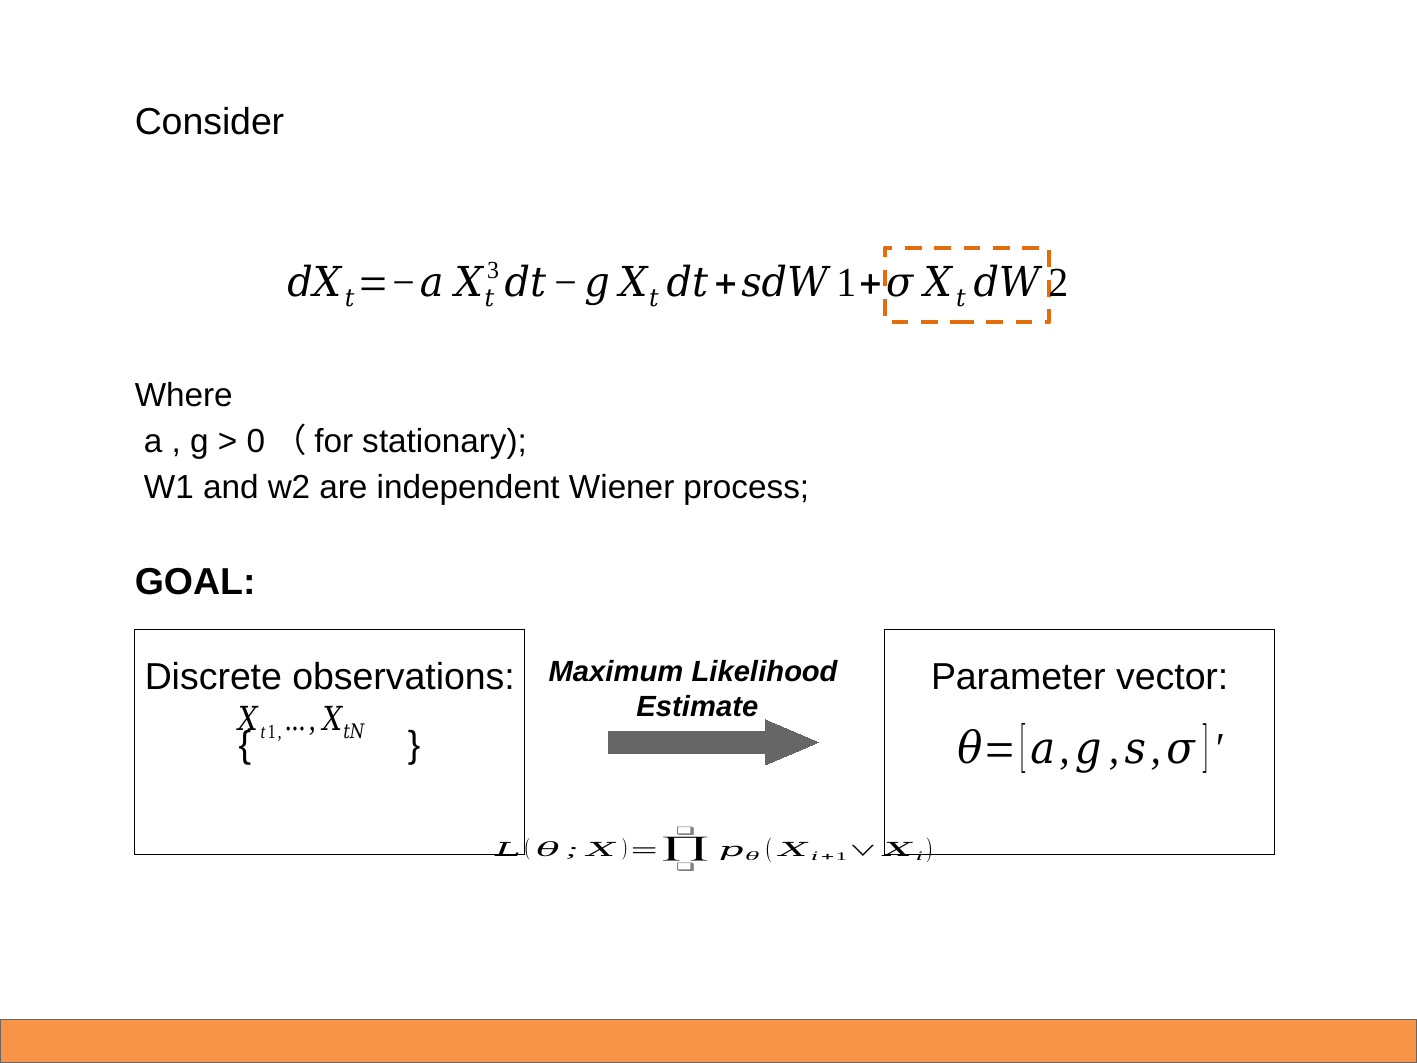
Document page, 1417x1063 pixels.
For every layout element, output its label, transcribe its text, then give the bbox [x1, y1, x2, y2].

text_box [883, 315, 1051, 324]
text_box Consider Where a , g > 0（for stationary); W1 and w2 are independent Wiener process; GOAL: [119, 89, 1335, 315]
text_box [0, 1019, 1417, 1063]
text_box Maximum Likelihood Estimate [464, 644, 930, 758]
text_box Discrete observations: { } [134, 629, 525, 855]
text_box Parameter vector: [884, 629, 1275, 855]
text_box [765, 758, 782, 765]
